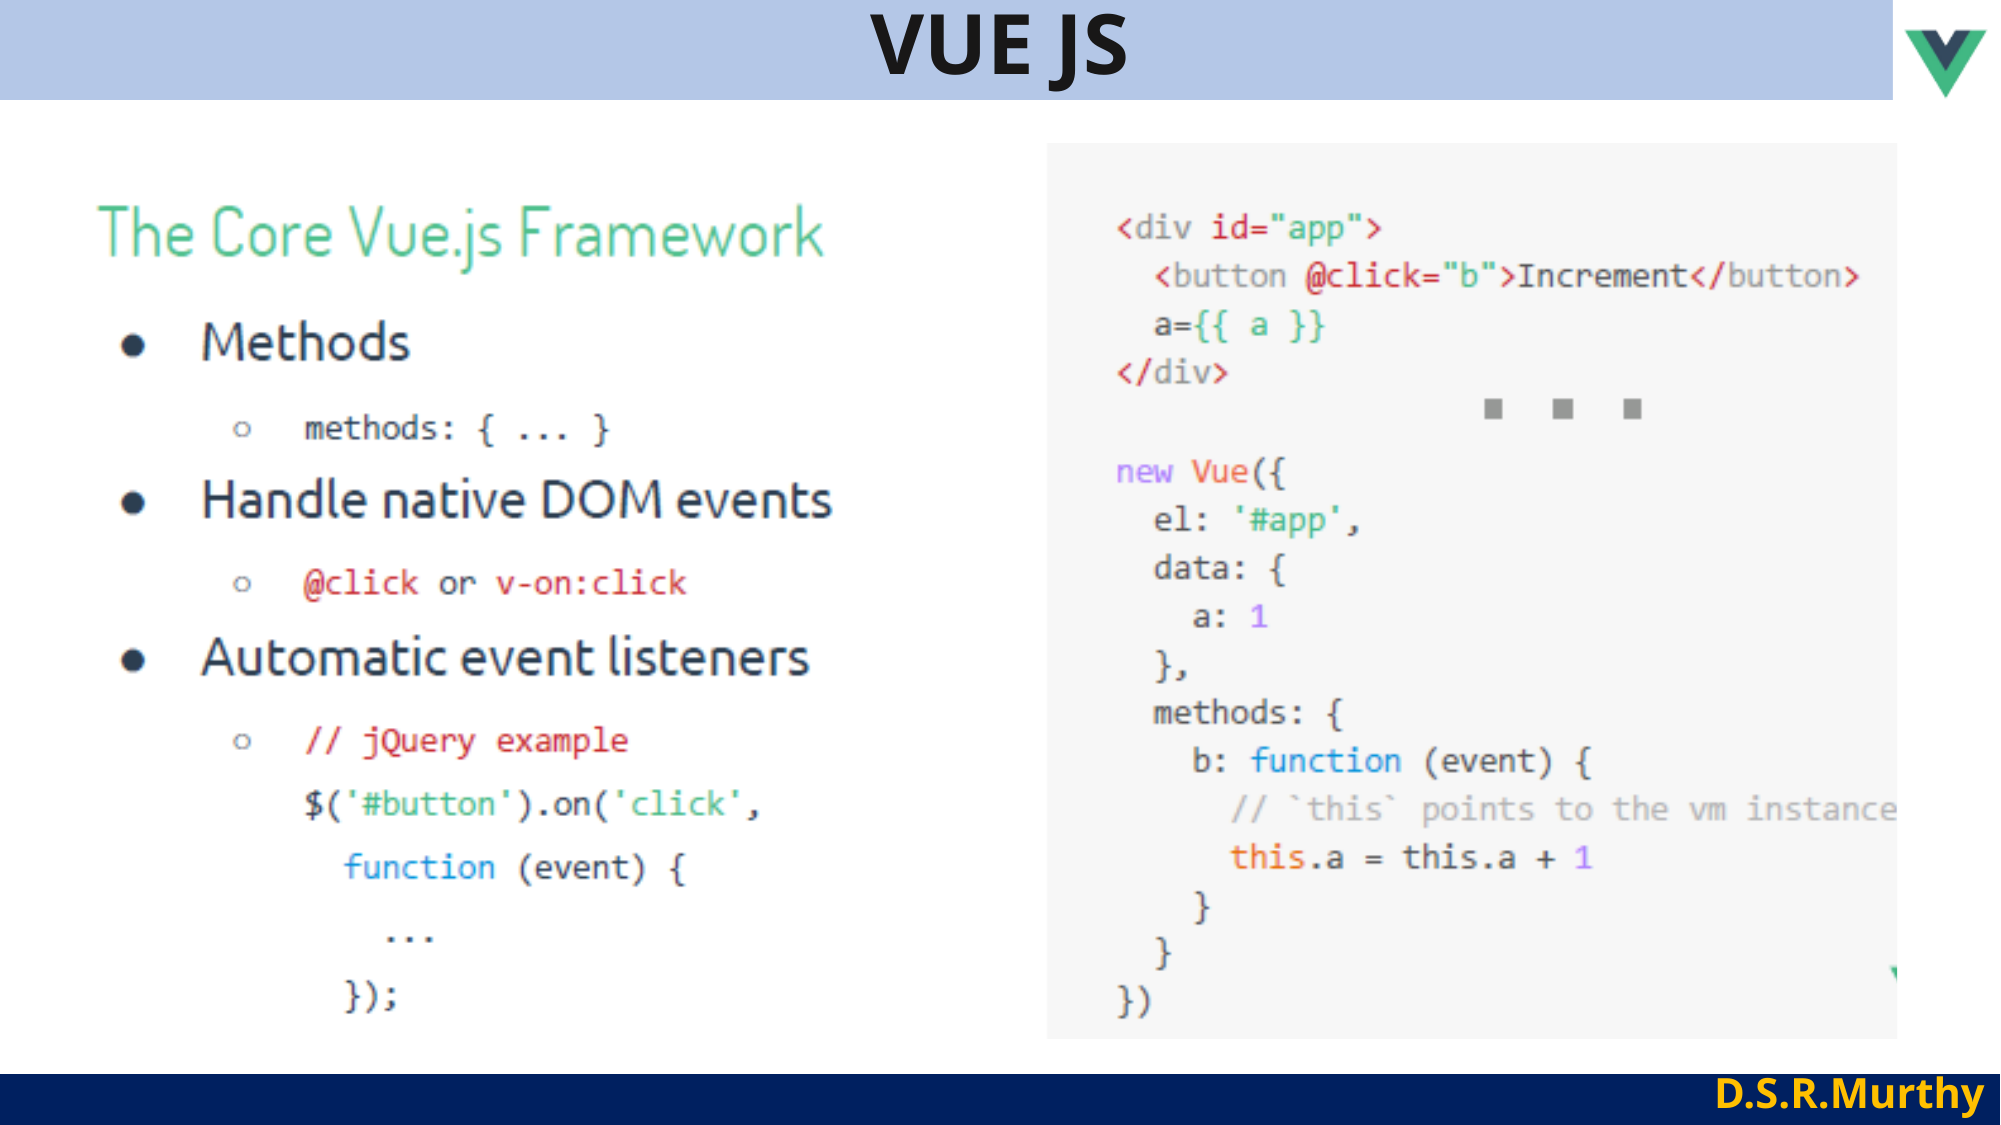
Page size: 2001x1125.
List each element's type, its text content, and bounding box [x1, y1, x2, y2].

picture [1892, 0, 2000, 124]
title VUE JS [0, 0, 1892, 100]
picture [72, 143, 1898, 1039]
text_box D.S.R.Murthy [0, 1074, 2000, 1125]
